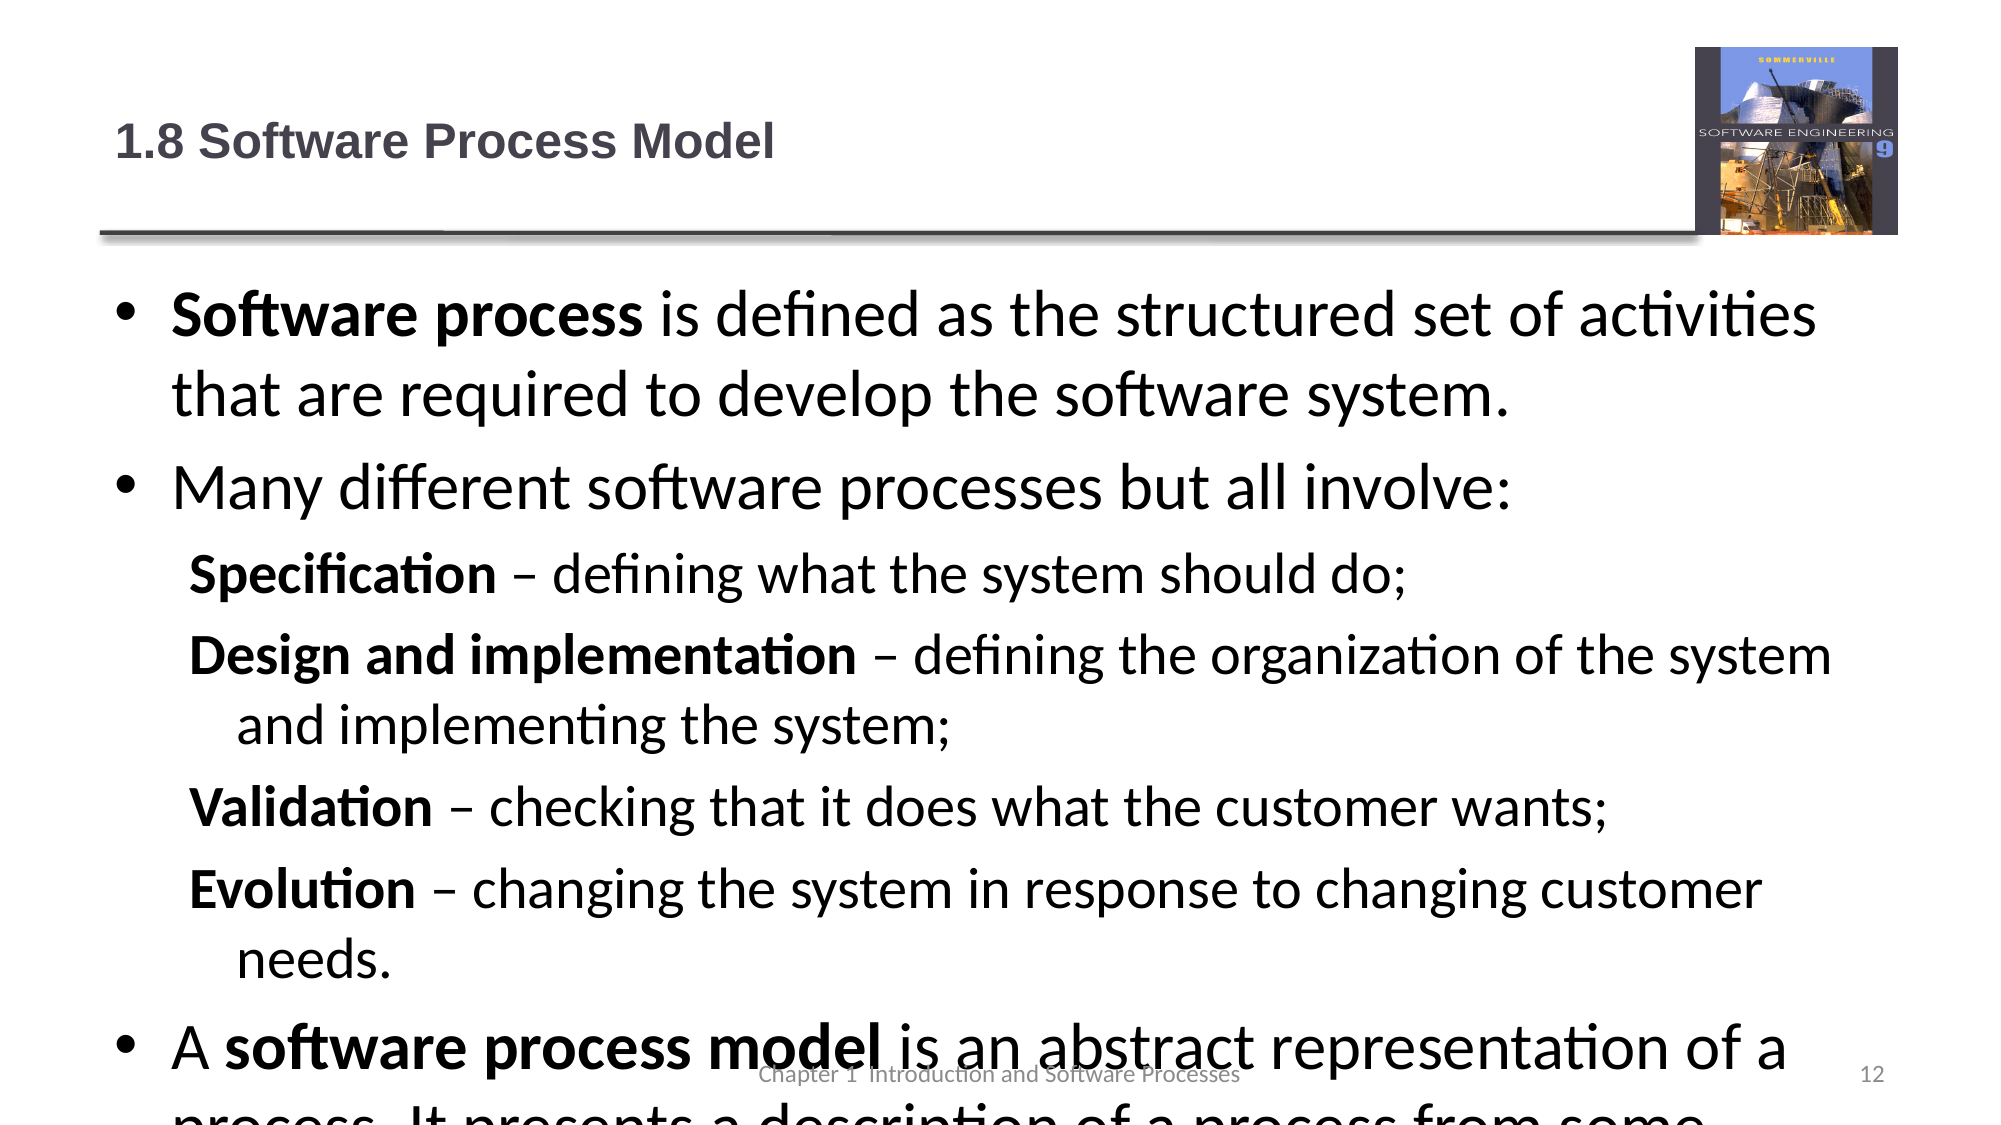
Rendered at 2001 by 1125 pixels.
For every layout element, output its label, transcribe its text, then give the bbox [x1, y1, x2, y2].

title 1.8 Software Process Model [99, 44, 1696, 233]
footer Chapter 1 Introduction and Software Processes [683, 1042, 1317, 1103]
slide_number 12 [1433, 1042, 1900, 1103]
picture [1696, 47, 1898, 235]
list Software process is defined as the structured set of activities that are required to develop the software system. Many different software processes but all involve: Specification – defining what the system should do; Design and implementation – defining the organization of the system and implementing the system; Validation – checking that it does what the customer wants; Evolution – changing the system in response to changing customer needs. A software process model is an abstract representation of a process. It presents a description of a process from some particular perspective. [99, 262, 1900, 1005]
